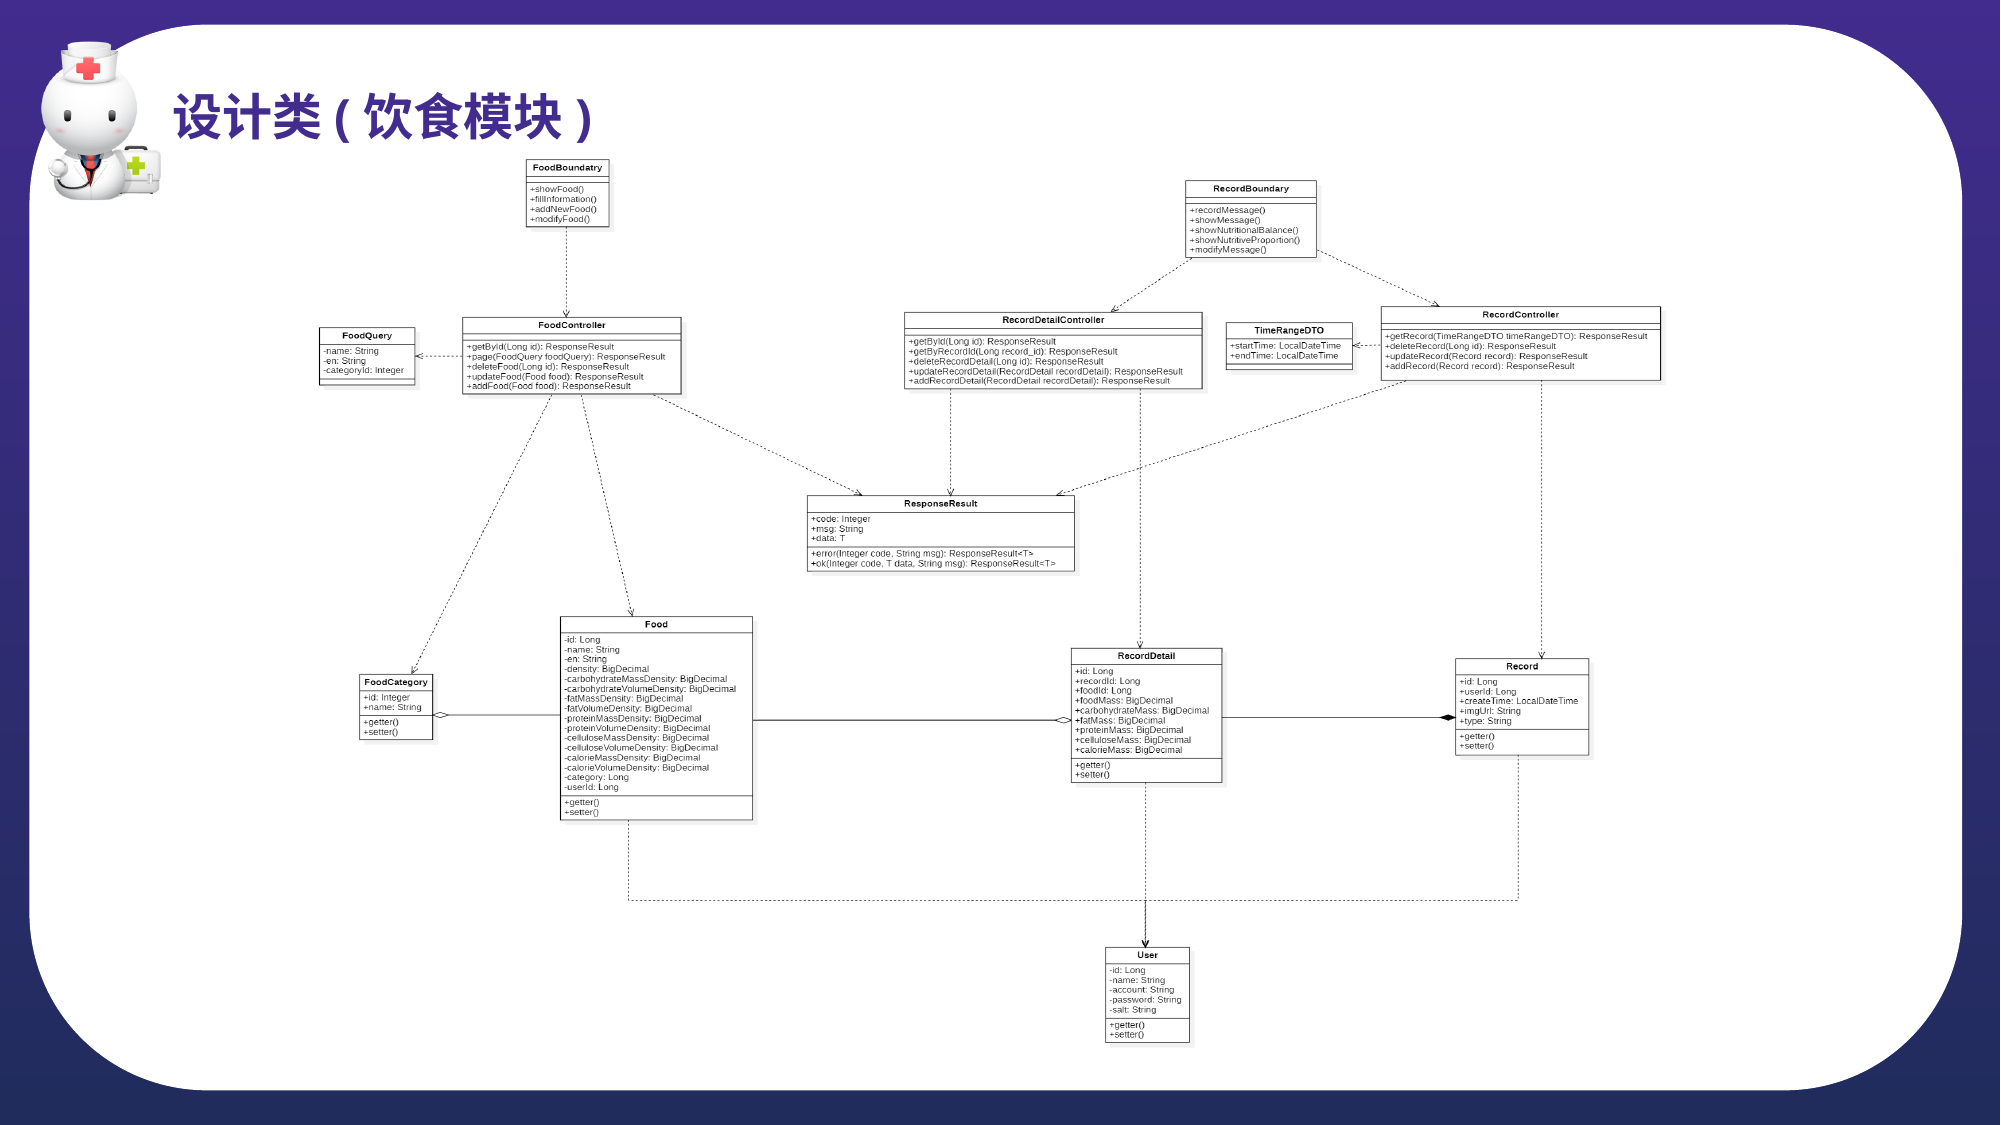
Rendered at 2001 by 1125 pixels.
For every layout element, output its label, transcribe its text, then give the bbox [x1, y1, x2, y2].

picture [312, 153, 1688, 1068]
picture [0, 24, 222, 263]
text_box [28, 23, 1964, 1092]
text_box 设计类(饮食模块) [222, 78, 851, 153]
text_box [0, 0, 2000, 1125]
